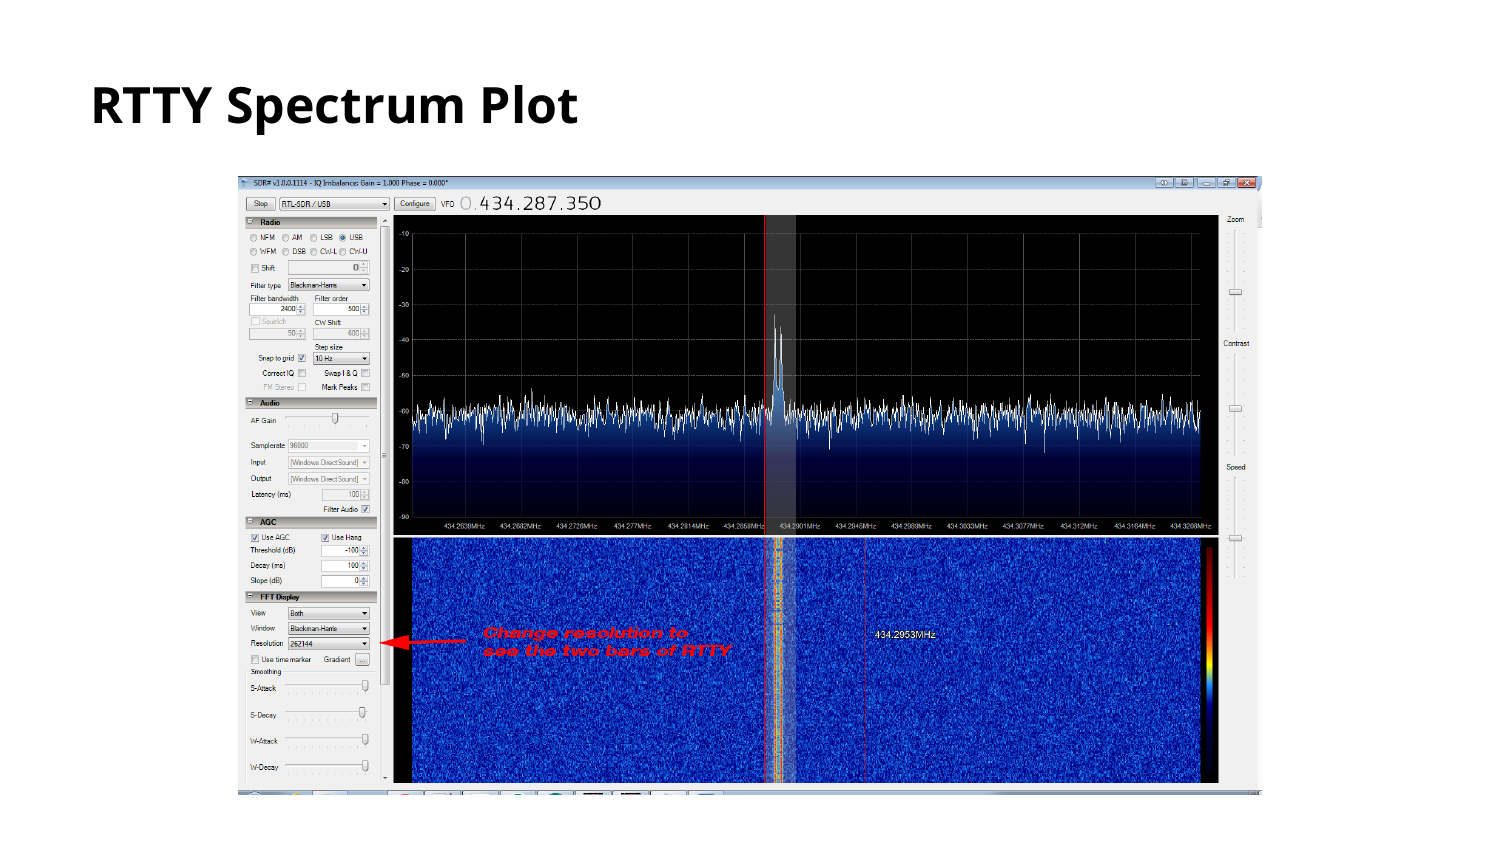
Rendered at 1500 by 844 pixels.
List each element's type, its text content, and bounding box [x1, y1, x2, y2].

title RTTY Spectrum Plot [75, 33, 1425, 149]
picture [237, 176, 1263, 795]
